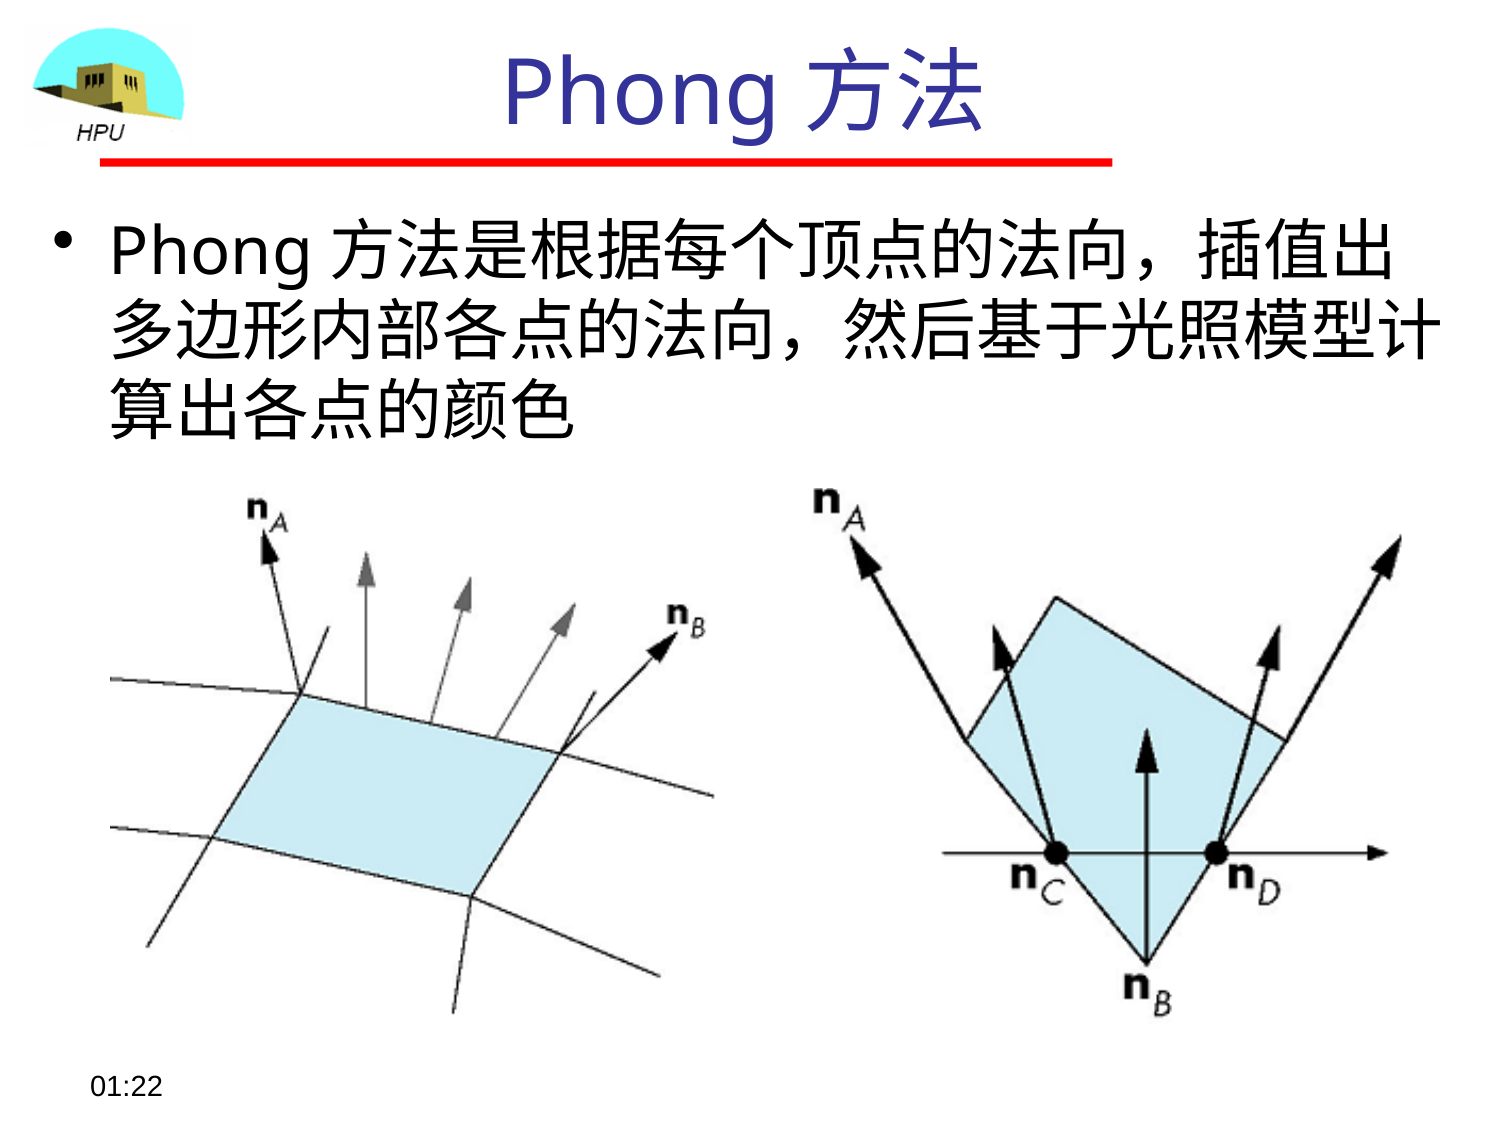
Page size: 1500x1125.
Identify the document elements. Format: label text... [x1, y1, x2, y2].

list Phong方法是根据每个顶点的法向，插值出多边形内部各点的法向，然后基于光照模型计算出各点的颜色 [37, 200, 1475, 1050]
title Phong方法 [24, 12, 1463, 163]
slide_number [74, 1059, 426, 1113]
picture [109, 488, 1419, 1025]
